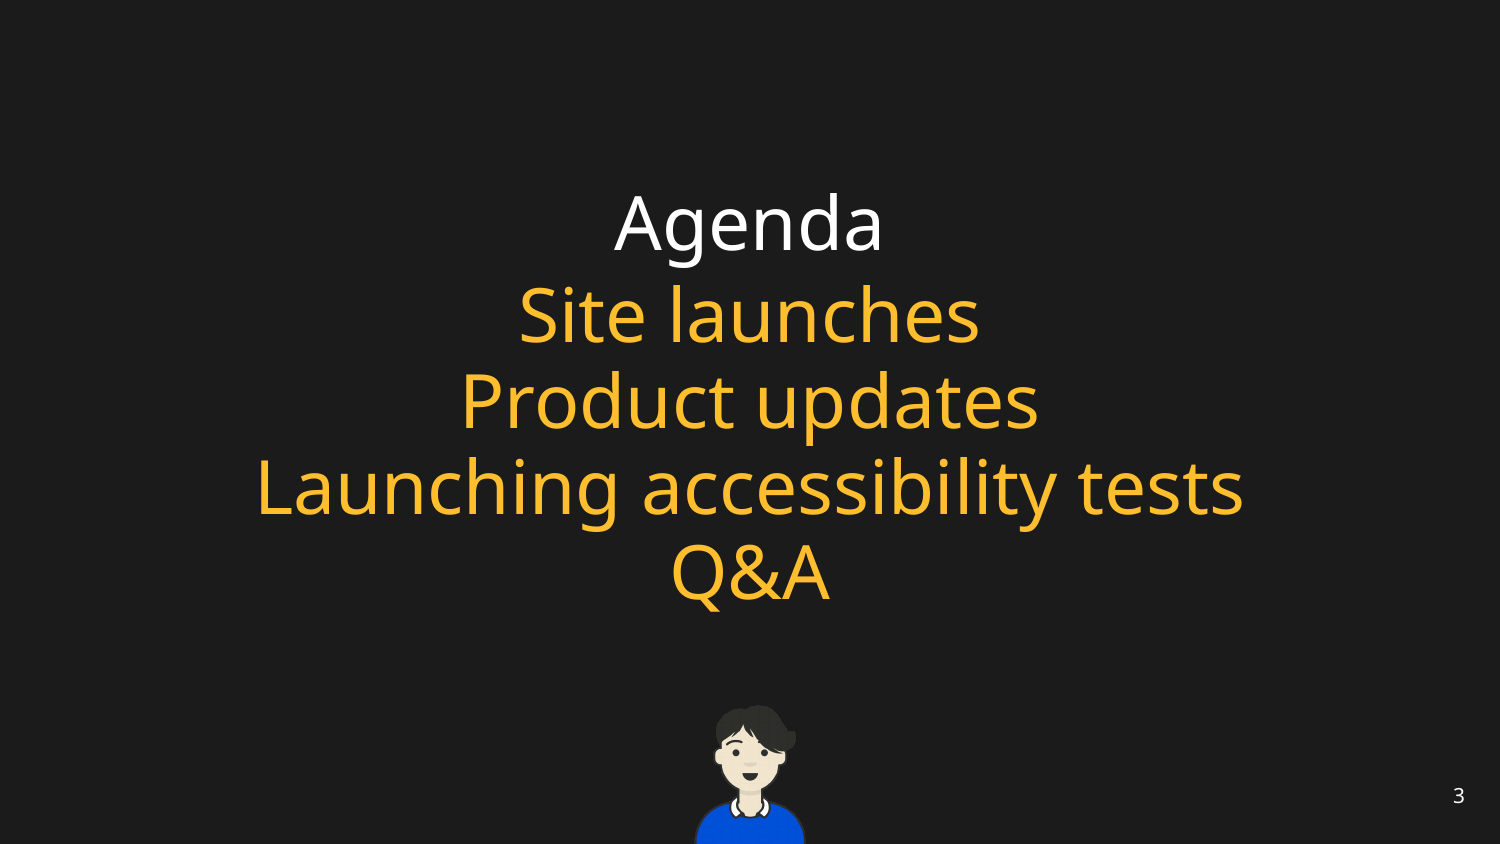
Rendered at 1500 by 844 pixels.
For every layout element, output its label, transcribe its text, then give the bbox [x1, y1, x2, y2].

title Agenda [51, 160, 1449, 255]
slide_number 3 [1389, 764, 1480, 830]
list Site launches [109, 259, 1391, 345]
picture [694, 705, 806, 844]
list Product updates [109, 345, 1391, 431]
list Launching accessibility tests Q&A [109, 431, 1391, 532]
